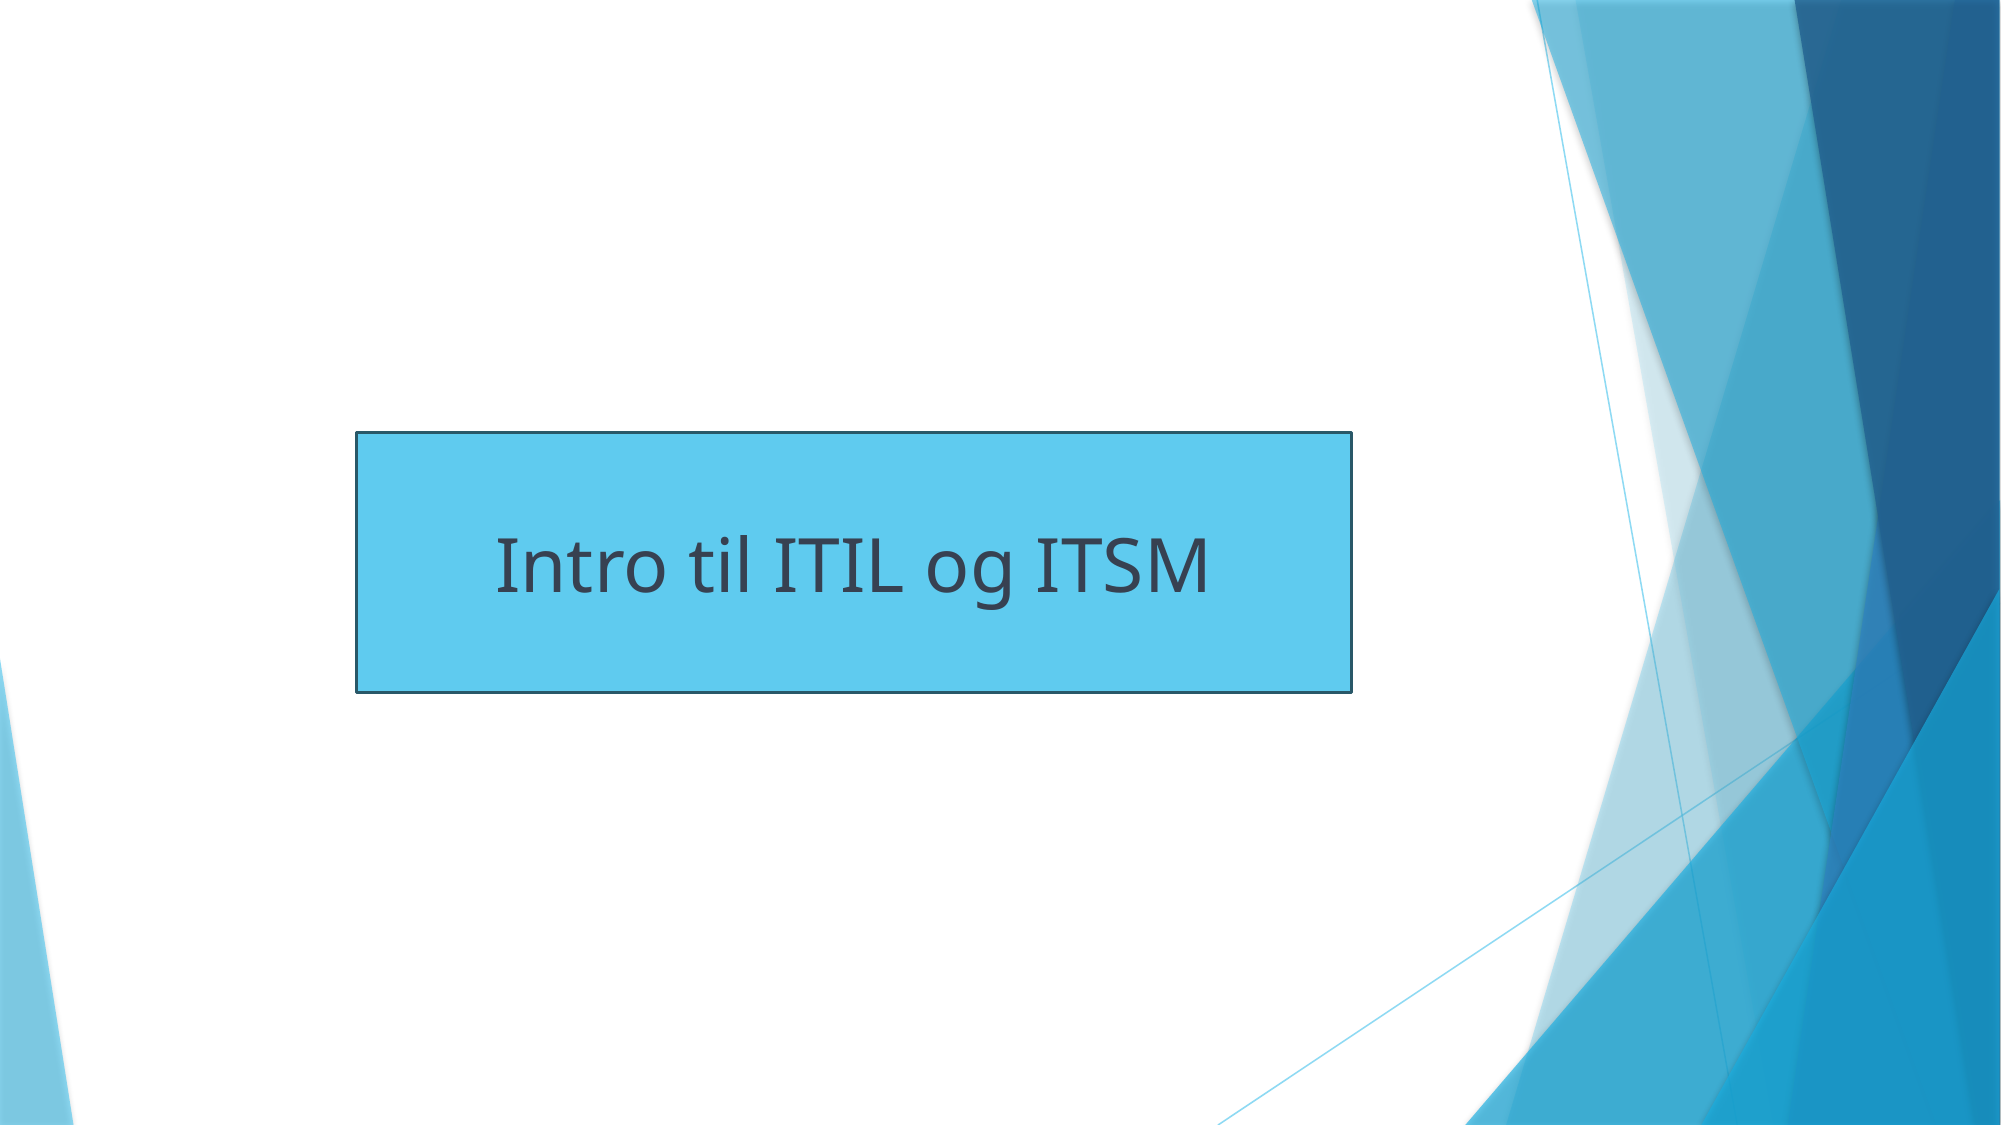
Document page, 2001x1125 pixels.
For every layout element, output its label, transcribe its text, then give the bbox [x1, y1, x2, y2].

text_box Intro til ITIL og ITSM [355, 431, 1353, 694]
